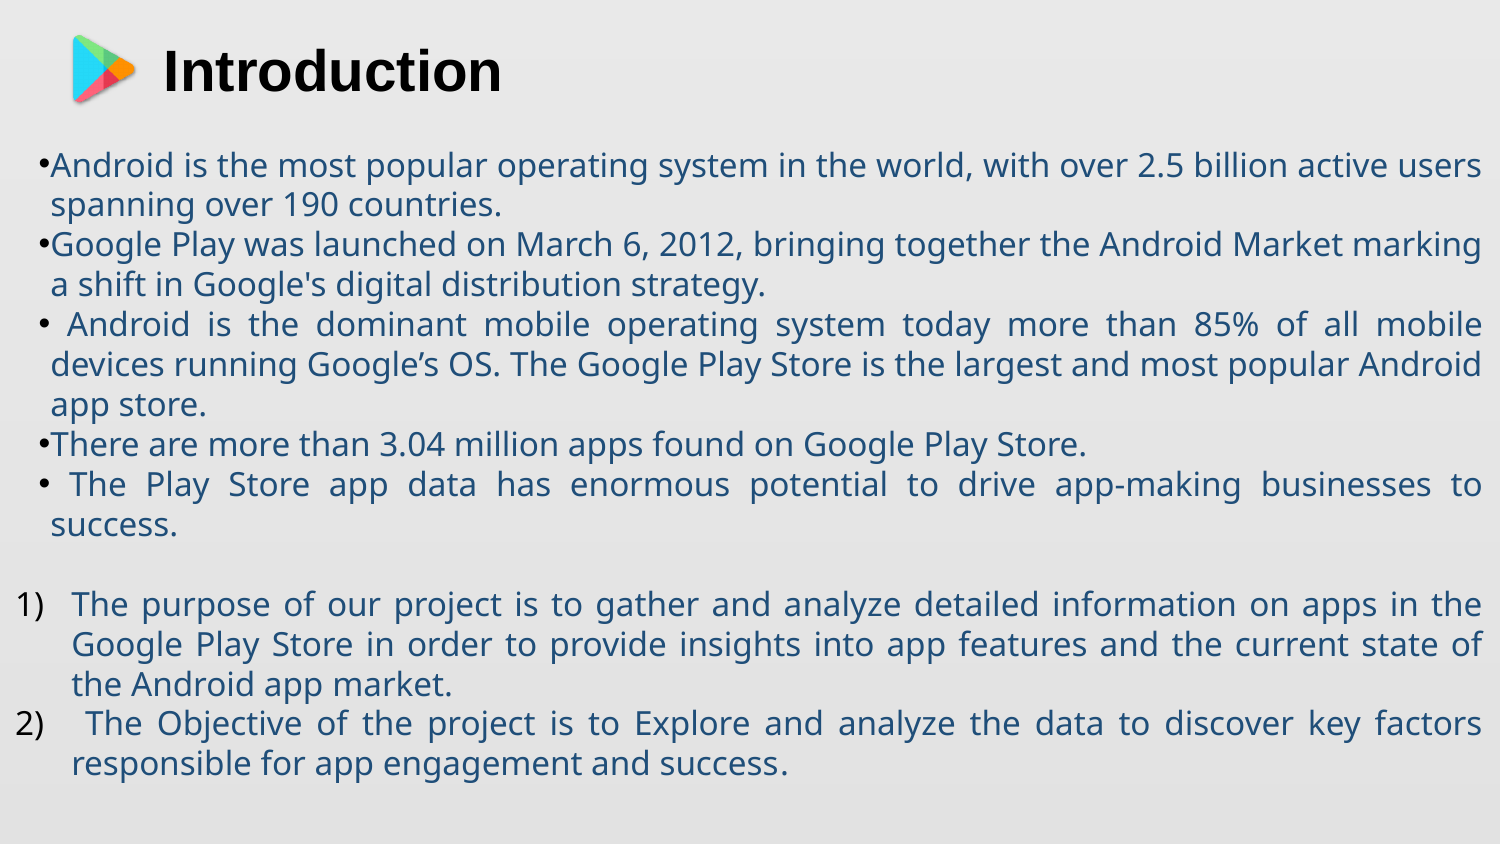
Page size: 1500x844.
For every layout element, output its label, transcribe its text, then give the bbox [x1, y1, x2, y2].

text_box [64, 32, 144, 109]
text_box Android is the most popular operating system in the world, with over 2.5 billion active users spanning over 190 countries. Google Play was launched on March 6, 2012, bringing together the Android Market marking a shift in Google's digital distribution strategy. Android is the dominant mobile operating system today more than 85% of all mobile devices running Google’s OS. The Google Play Store is the largest and most popular Android app store. There are more than 3.04 million apps found on Google Play Store. The Play Store app data has enormous potential to drive app-making businesses to success. The purpose of our project is to gather and analyze detailed information on apps in the Google Play Store in order to provide insights into app features and the current state of the Android app market. The Objective of the project is to Explore and analyze the data to discover key factors responsible for app engagement and success. [0, 136, 1500, 844]
text_box Introduction [148, 25, 1174, 102]
picture [34, 136, 1458, 754]
